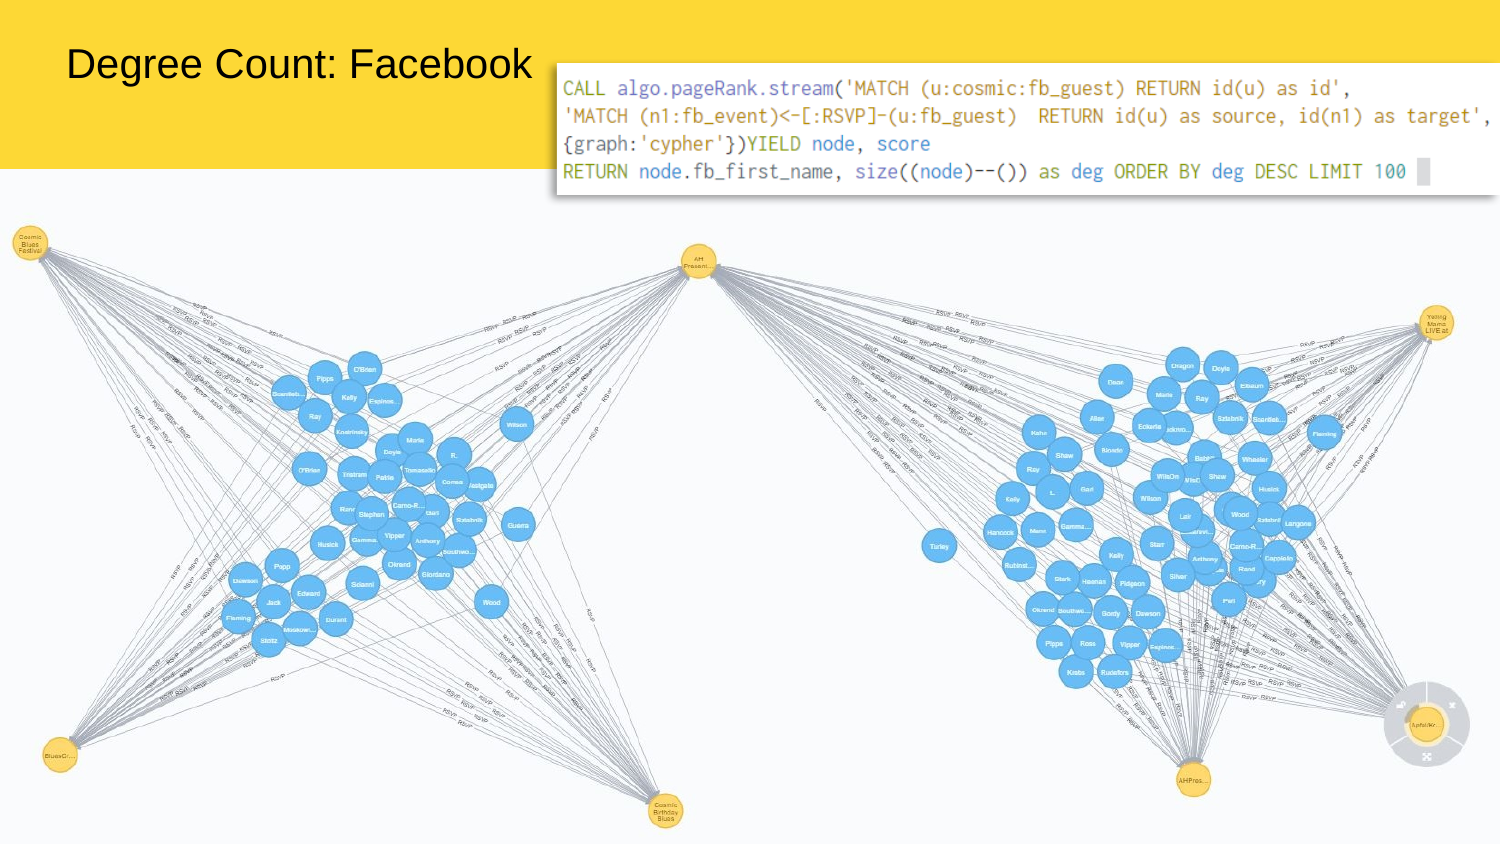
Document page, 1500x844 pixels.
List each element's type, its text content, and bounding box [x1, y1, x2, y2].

picture [0, 63, 1500, 844]
title Degree Count: Facebook [51, 21, 1449, 116]
